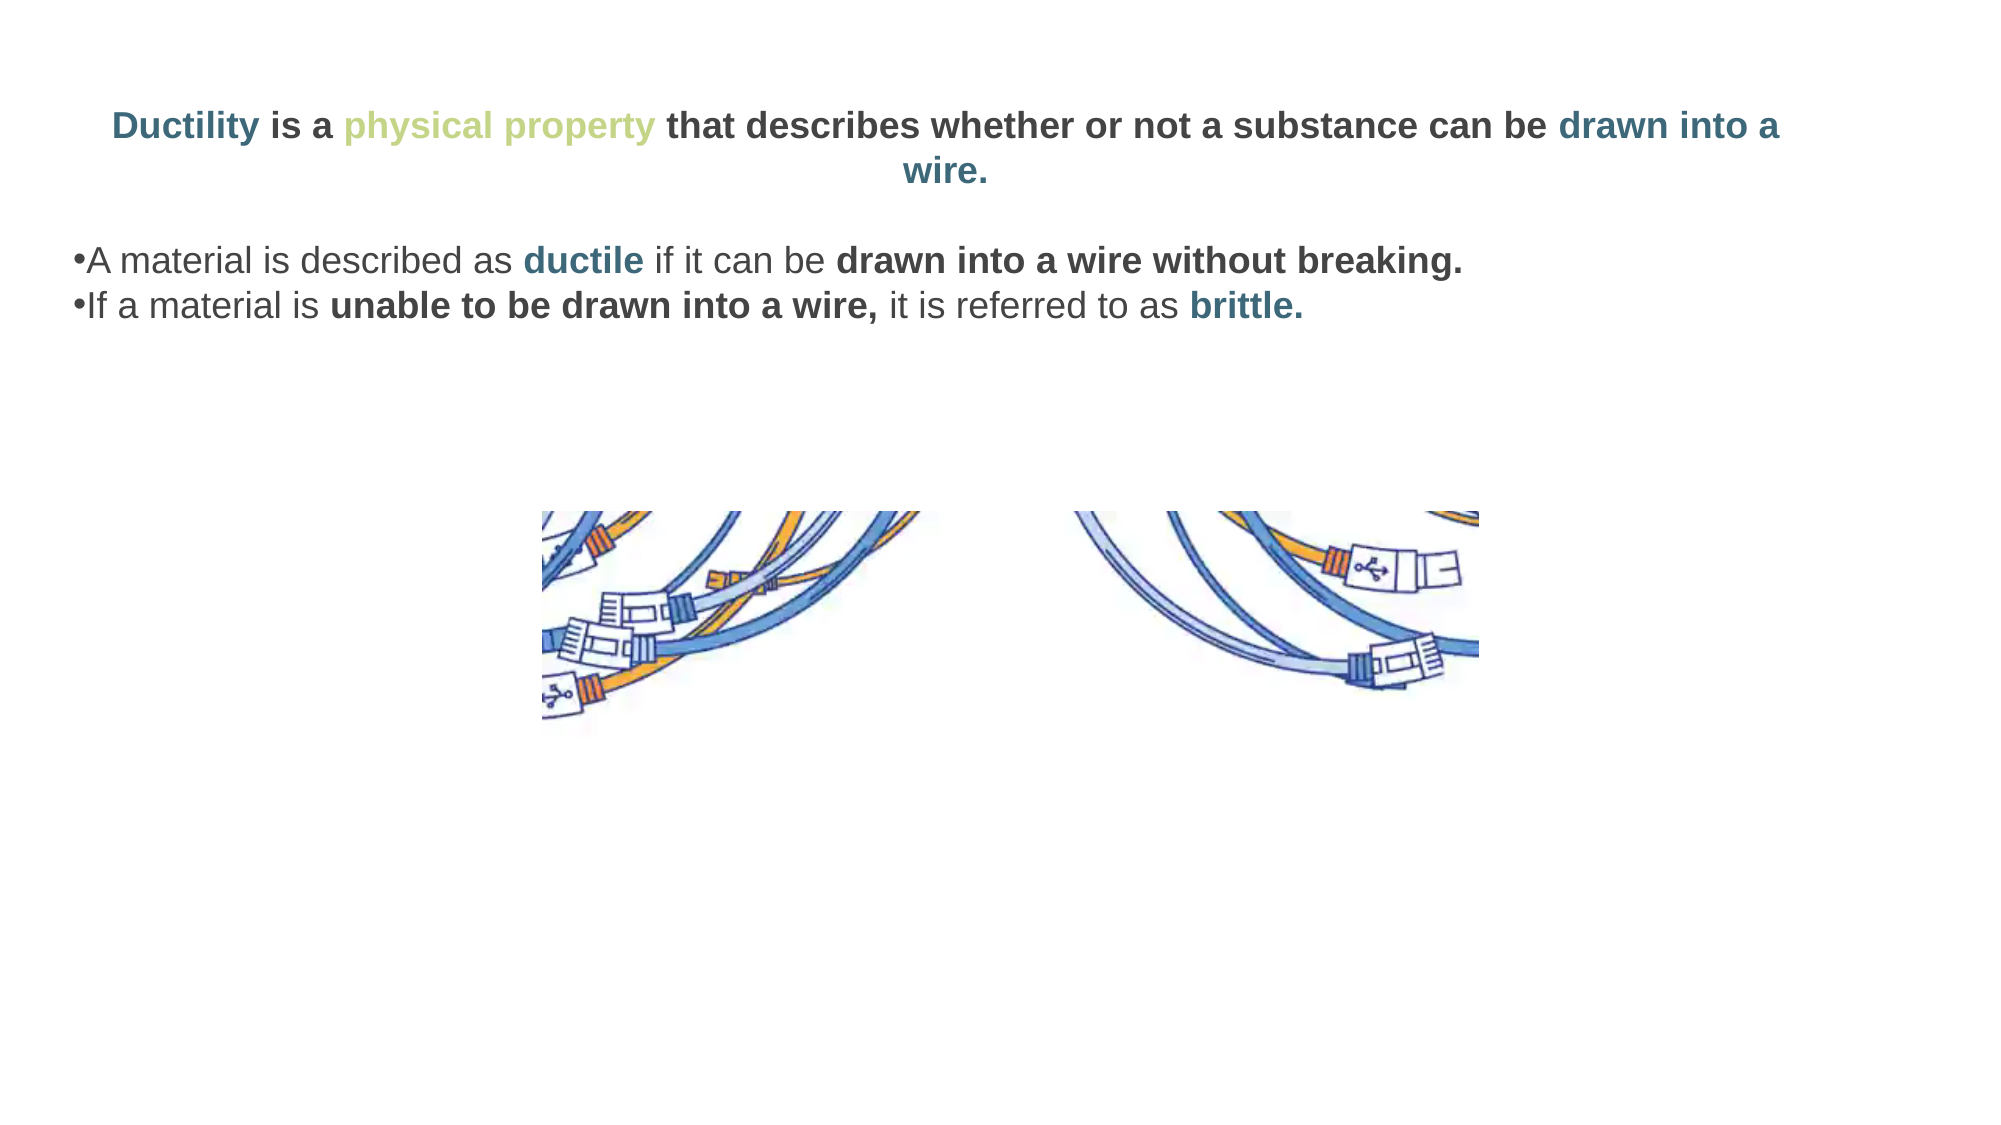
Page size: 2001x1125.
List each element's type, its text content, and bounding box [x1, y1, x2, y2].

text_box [541, 510, 1480, 1040]
text_box Ductility is a physical property that describes whether or not a substance can be drawn into a wire. A material is described as ductile if it can be drawn into a wire without breaking. If a material is unable to be drawn into a wire, it is referred to as brittle. [58, 93, 1834, 334]
